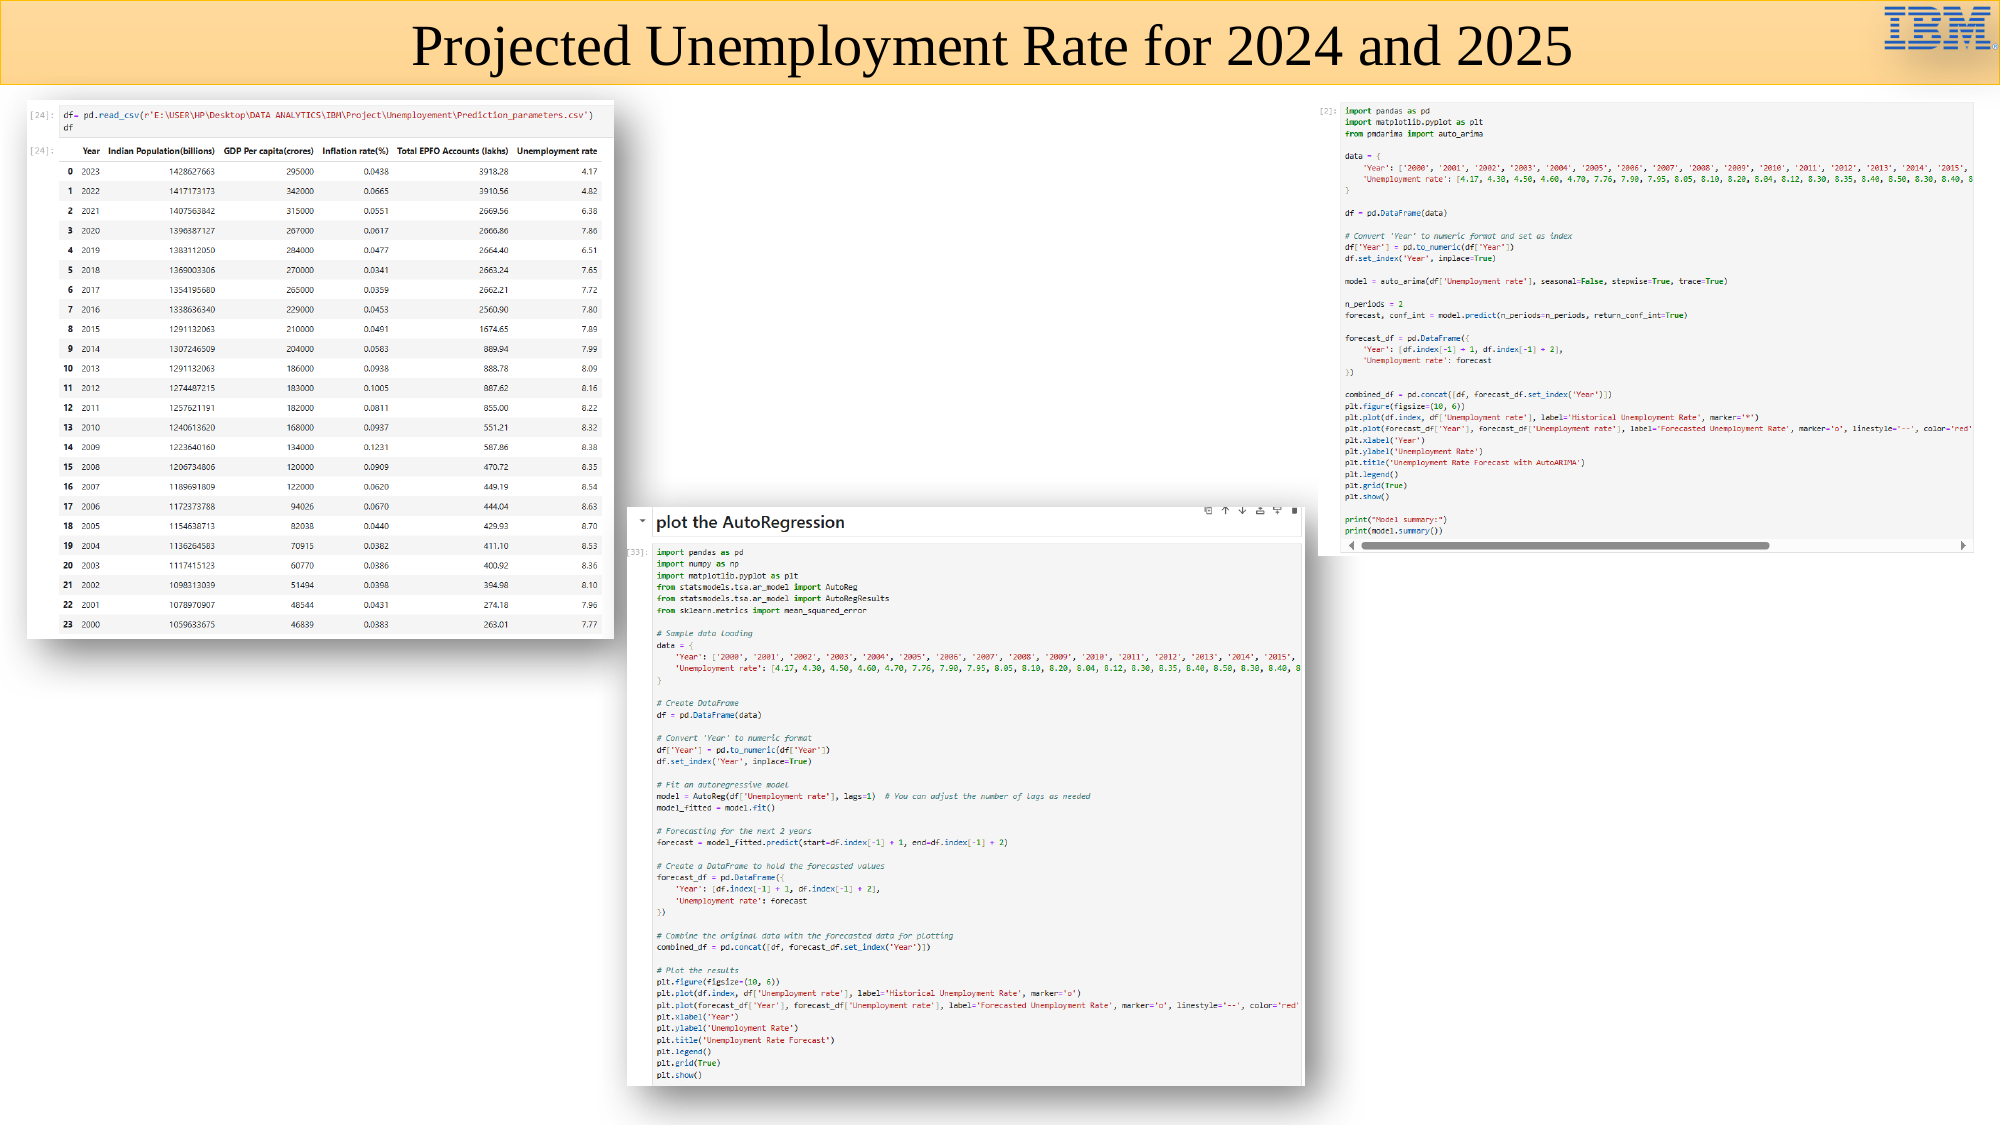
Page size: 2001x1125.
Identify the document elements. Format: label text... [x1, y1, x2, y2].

picture [627, 507, 1305, 1086]
picture [27, 100, 614, 639]
text_box Projected Unemployment Rate for 2024 and 2025 [0, 0, 1879, 85]
picture [1881, 0, 2000, 57]
picture [1318, 100, 1976, 556]
